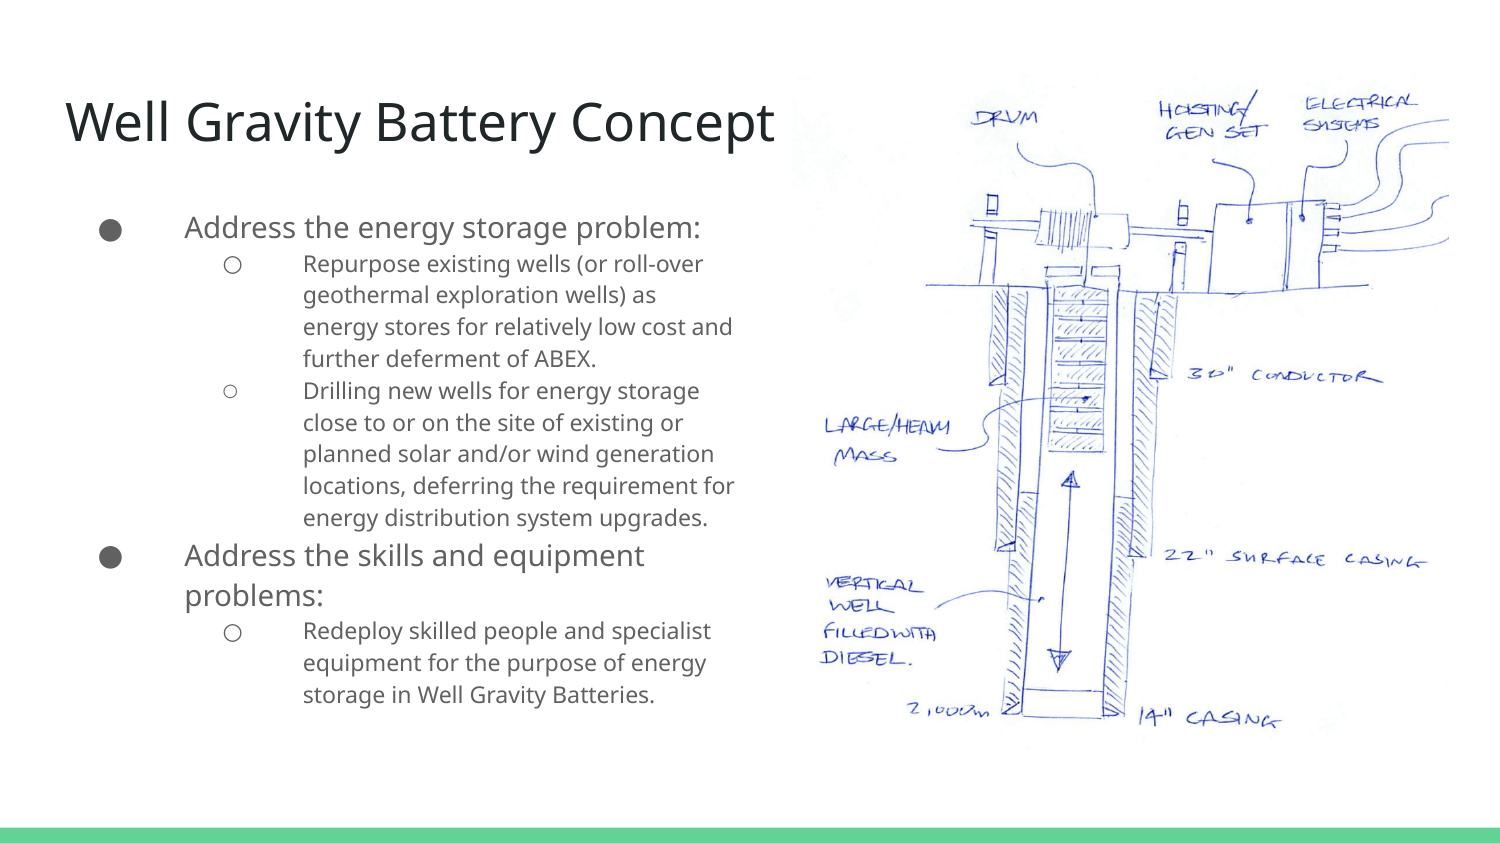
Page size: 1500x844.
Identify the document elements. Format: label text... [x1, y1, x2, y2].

text_box Address the energy storage problem: Repurpose existing wells (or roll-over geothermal exploration wells) as energy stores for relatively low cost and further deferment of ABEX. Drilling new wells for energy storage close to or on the site of existing or planned solar and/or wind generation locations, deferring the requirement for energy distribution system upgrades. Address the skills and equipment problems: Redeploy skilled people and specialist equipment for the purpose of energy storage in Well Gravity Batteries. [51, 188, 750, 750]
text_box Well Gravity Battery Concept [51, 72, 1449, 167]
picture [792, 74, 1449, 750]
